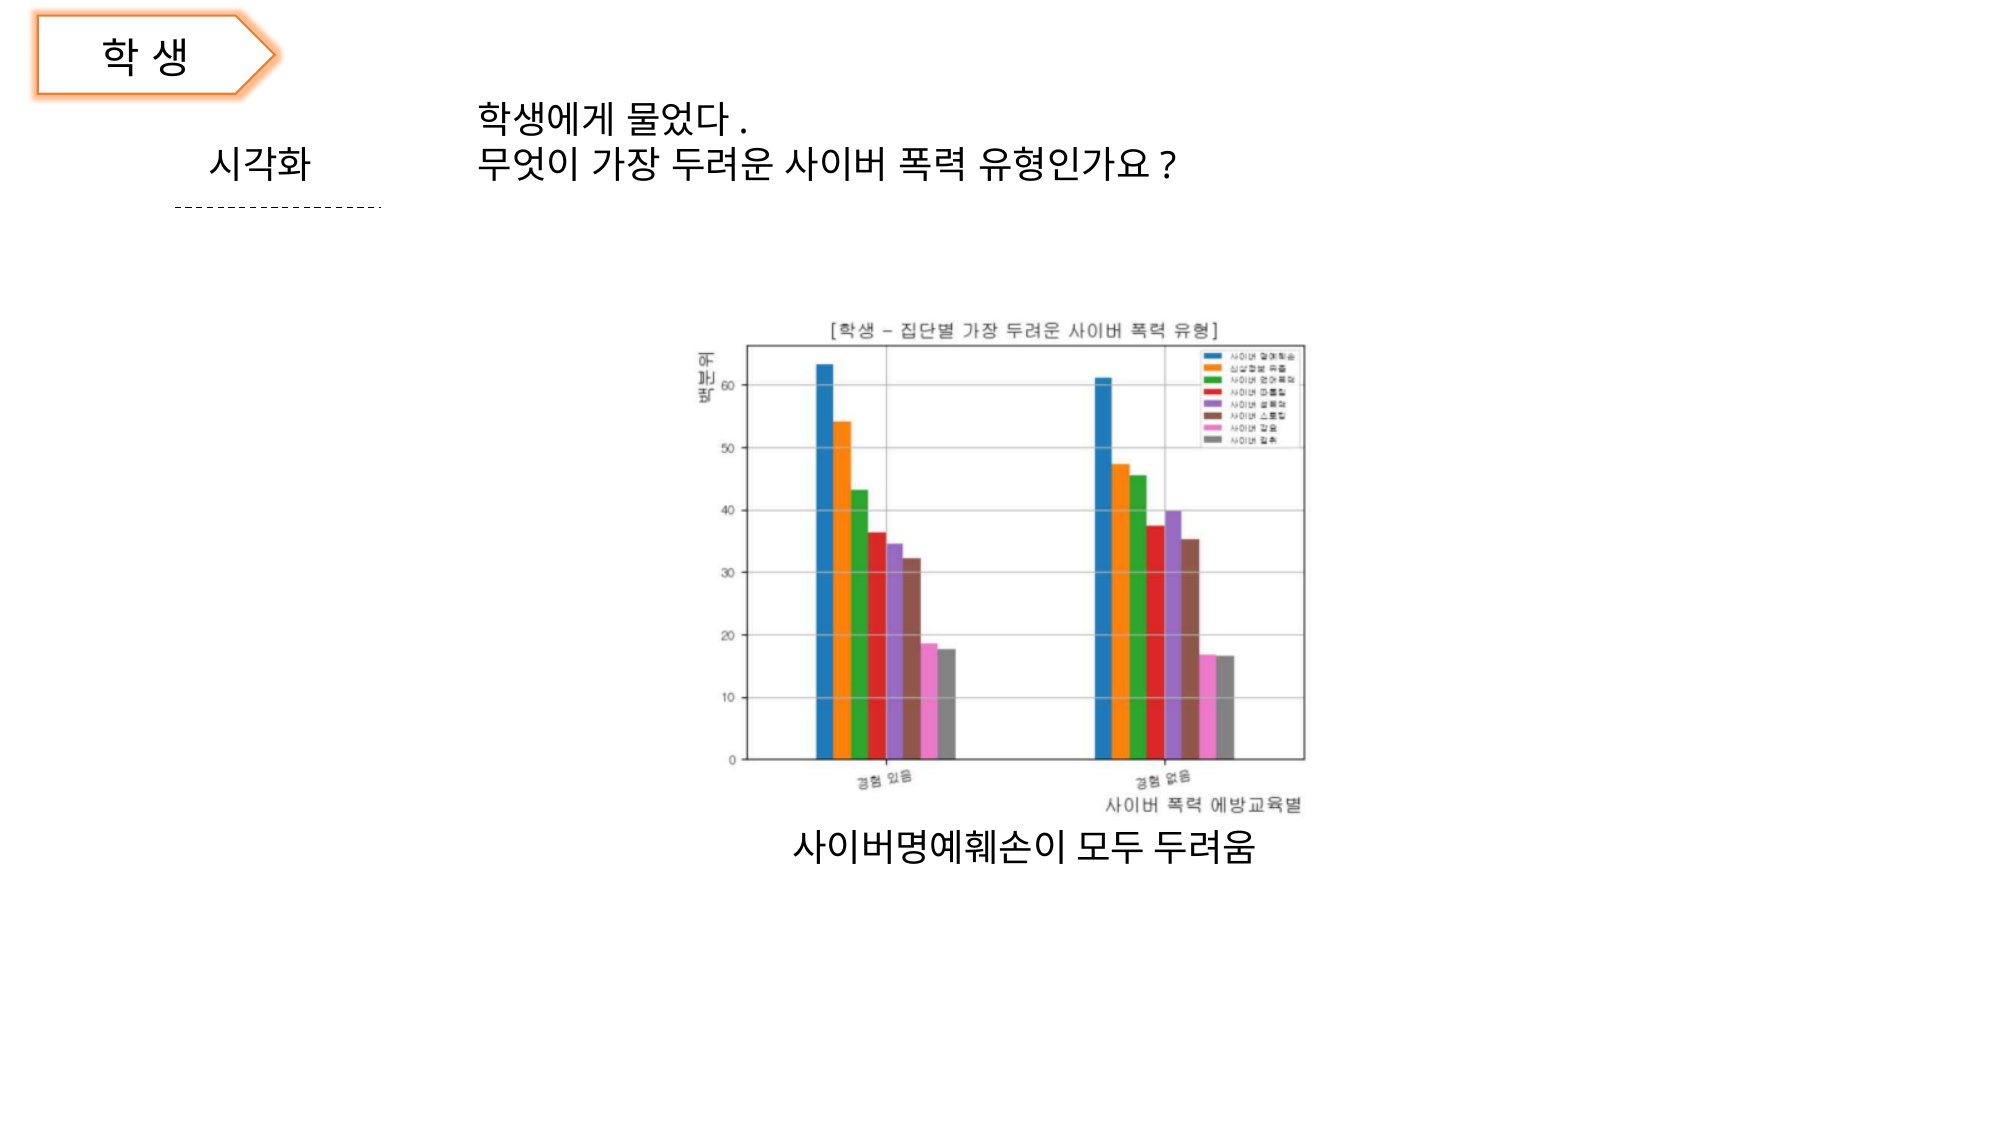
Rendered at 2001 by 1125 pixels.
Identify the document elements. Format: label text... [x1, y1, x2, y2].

text_box [36, 14, 277, 95]
text_box 학 생 [59, 24, 232, 90]
text_box 시각화 [163, 133, 358, 193]
text_box 사이버명예훼손이 모두 두려움 [777, 827, 1286, 877]
text_box 학생에게 물었다. 무엇이 가장 두려운 사이버 폭력 유형인가요? [462, 89, 1663, 194]
picture [678, 298, 1322, 827]
